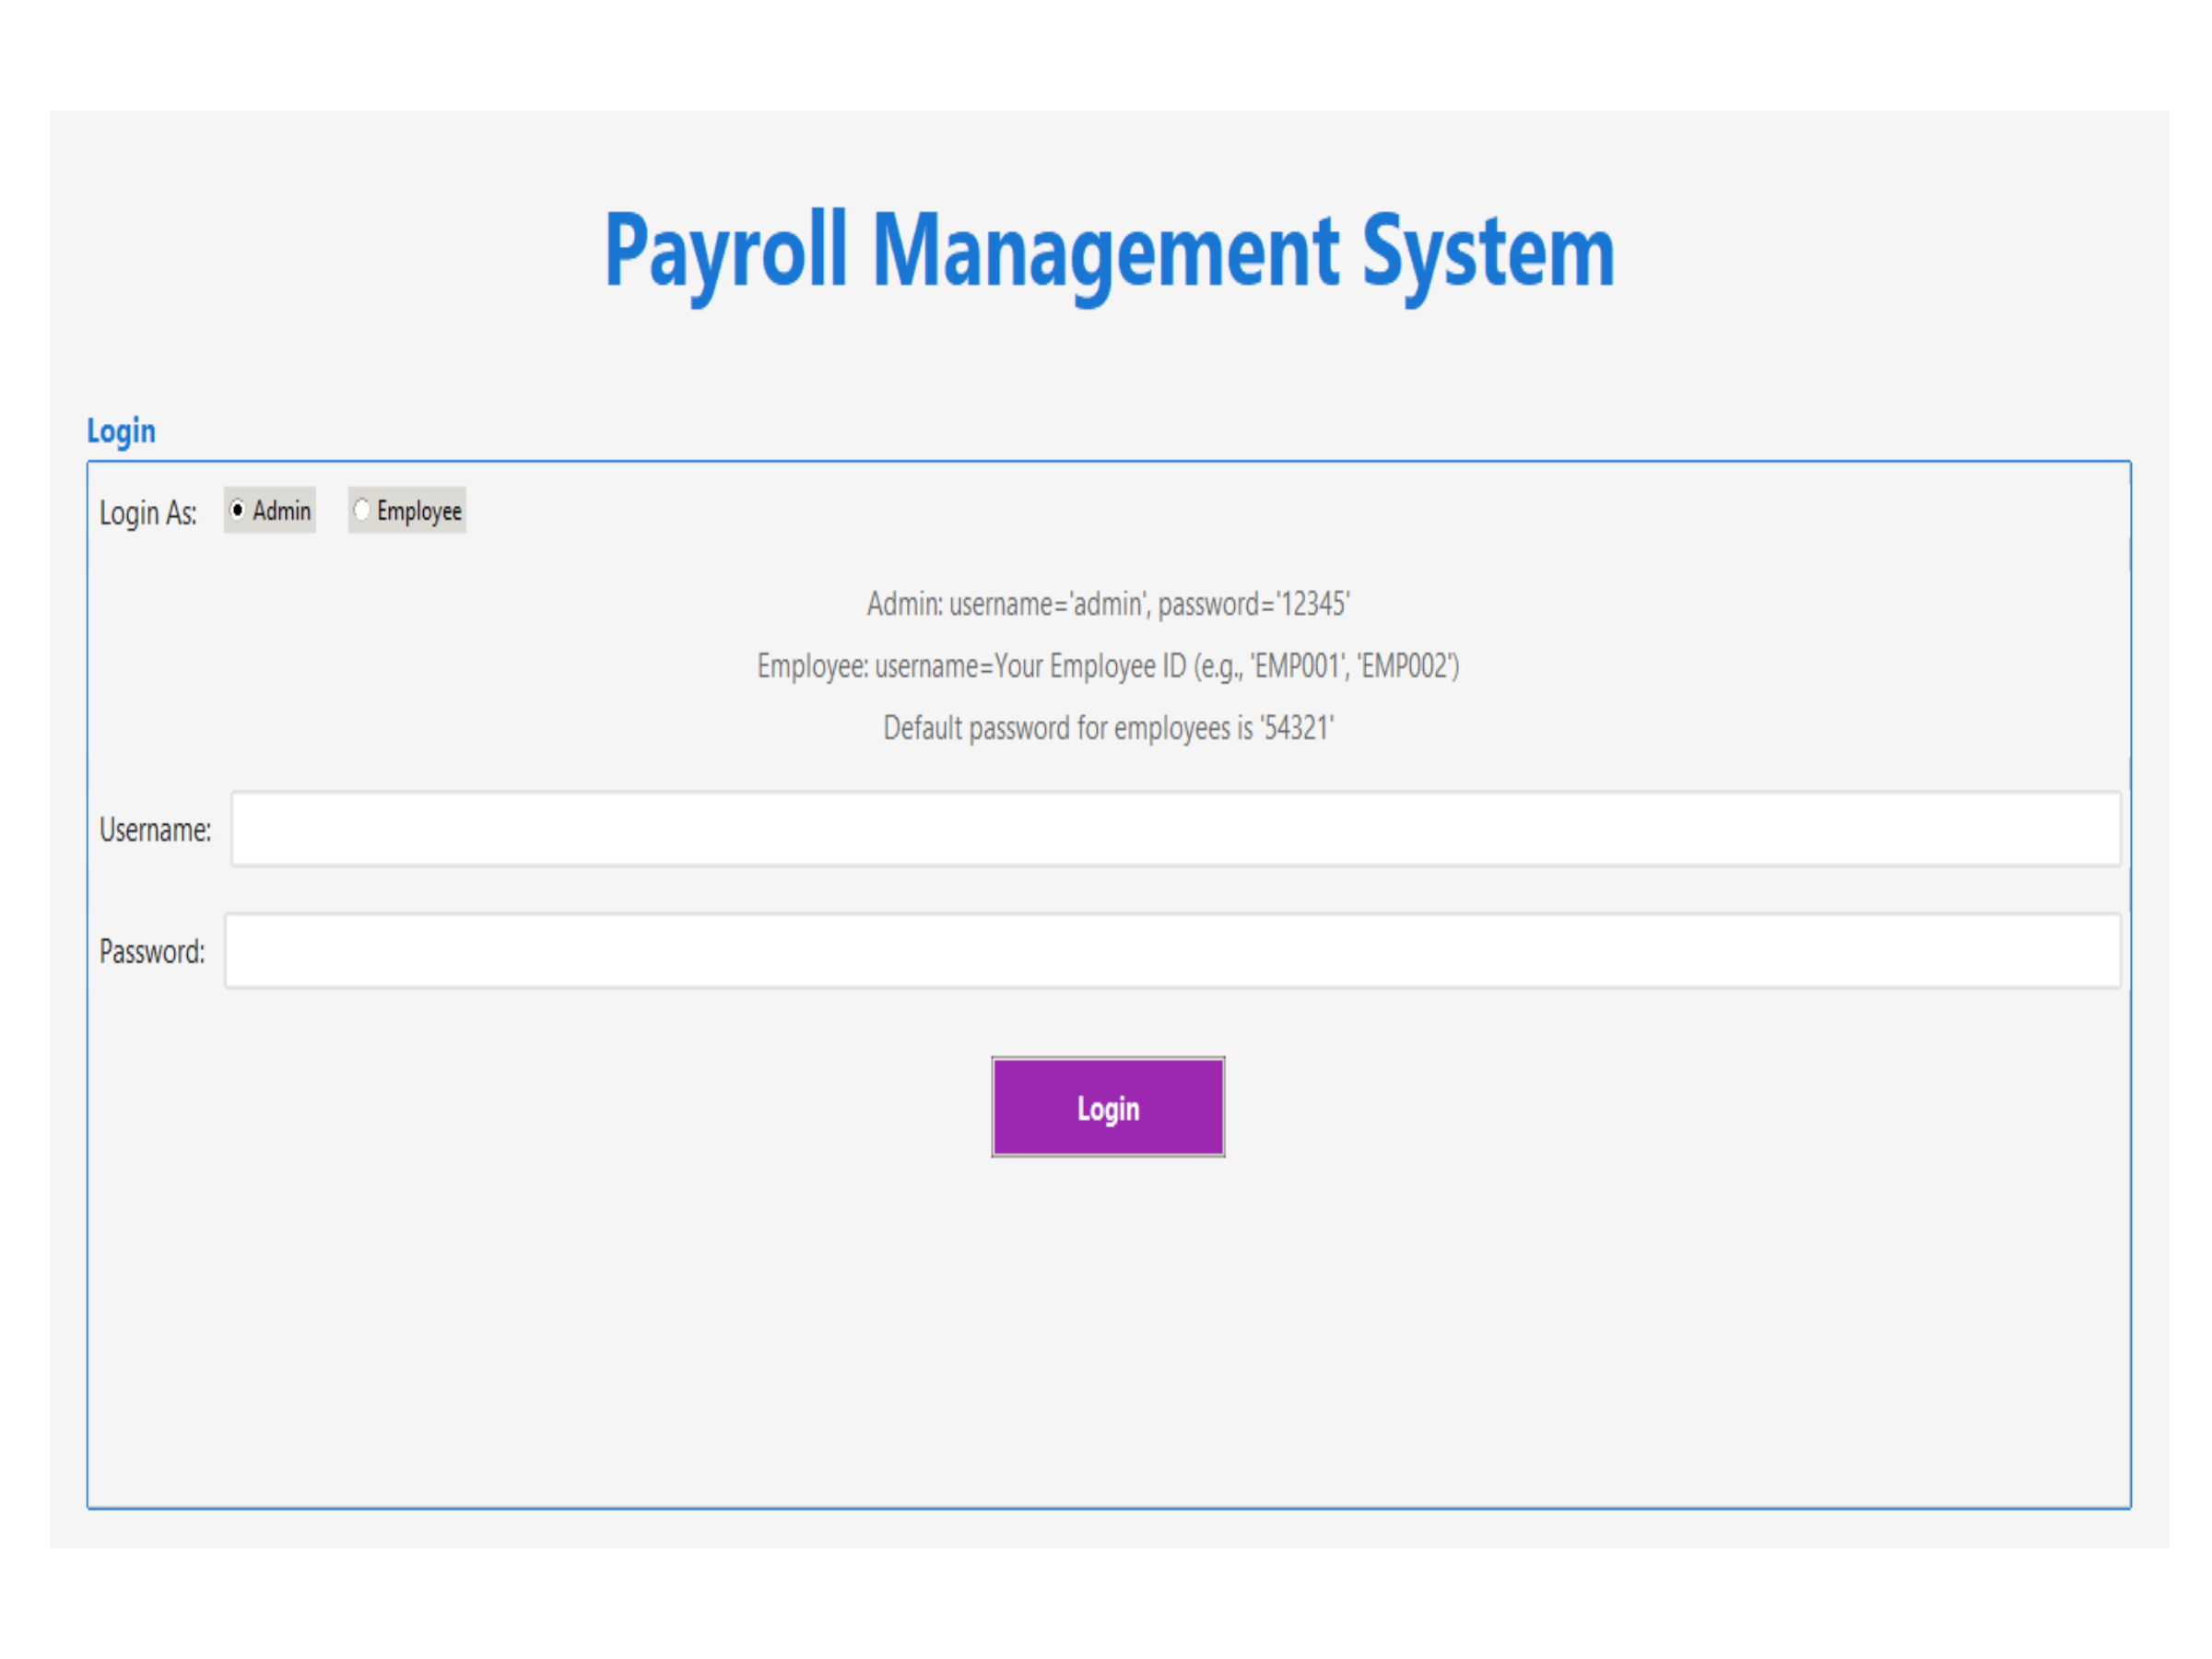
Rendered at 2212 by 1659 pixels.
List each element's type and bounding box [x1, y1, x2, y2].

picture [49, 111, 2170, 1548]
